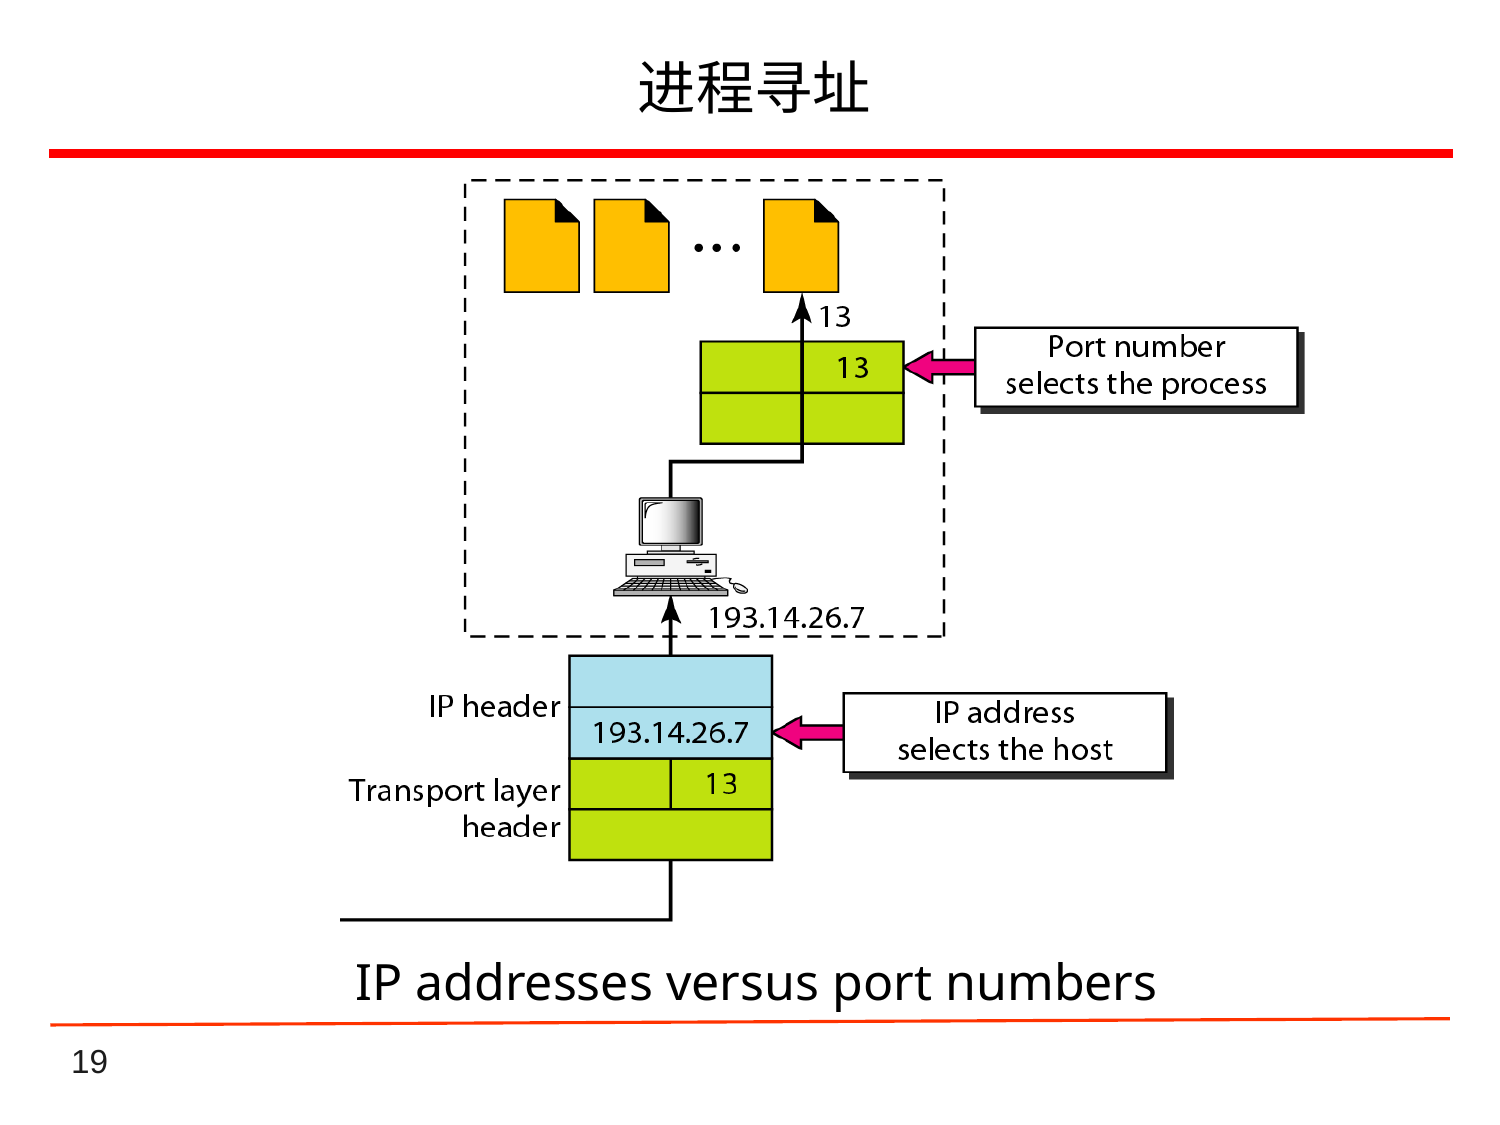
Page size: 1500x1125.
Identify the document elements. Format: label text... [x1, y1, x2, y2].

picture [339, 179, 1305, 922]
title 进程寻址 [52, 37, 1457, 136]
list IP addresses versus port numbers [56, 943, 1458, 1012]
